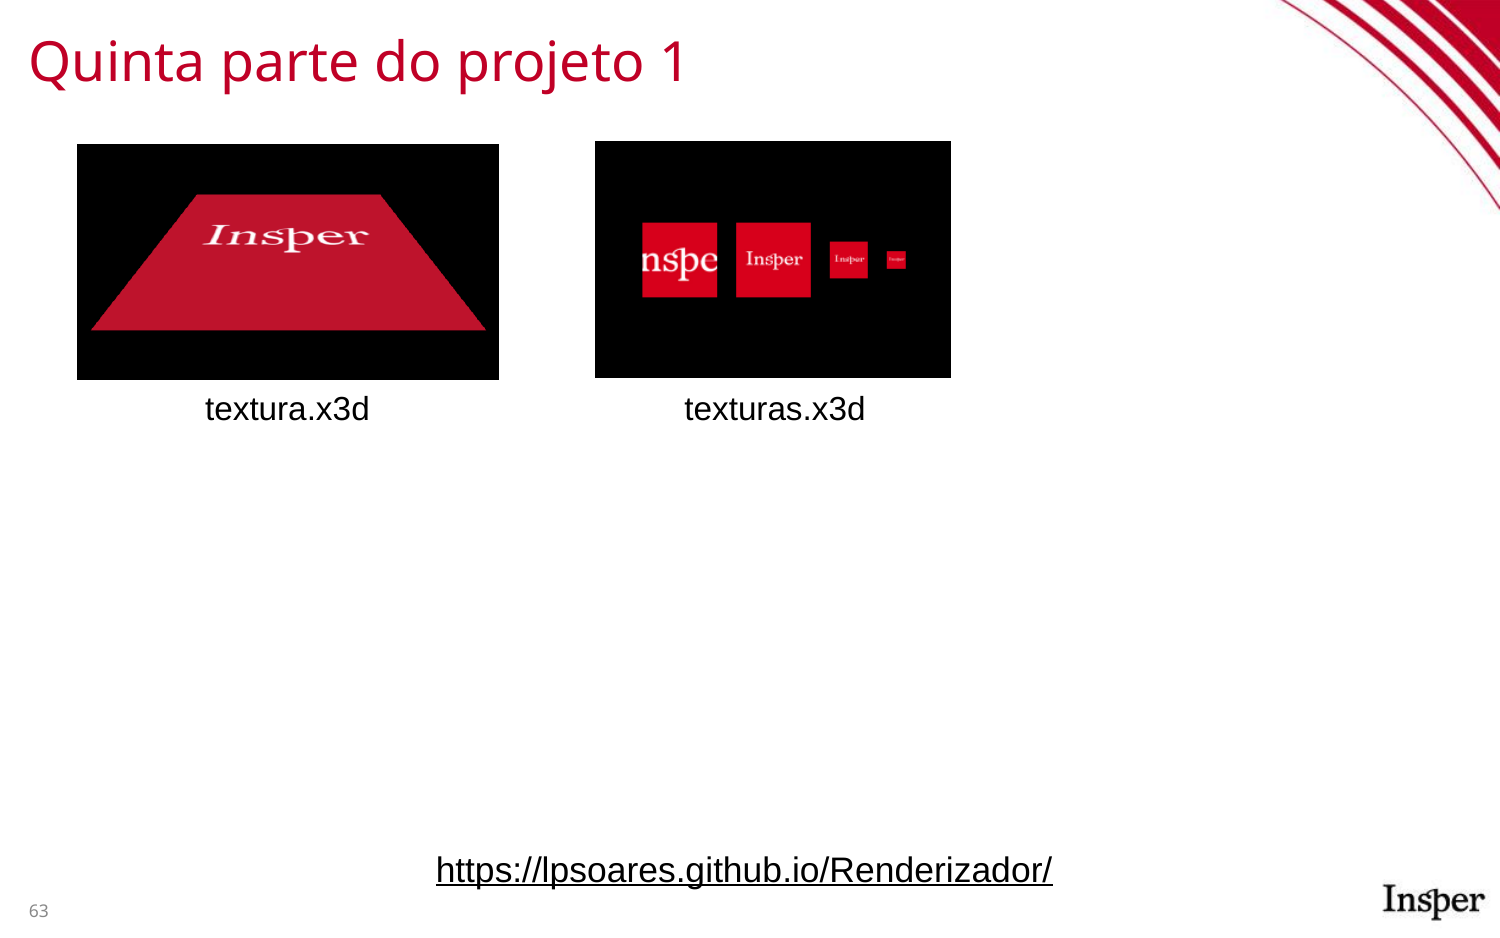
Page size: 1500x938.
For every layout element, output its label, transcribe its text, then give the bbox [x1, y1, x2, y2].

text_box https://lpsoares.github.io/Renderizador/ [420, 839, 1088, 900]
text_box texturas.x3d [599, 384, 951, 440]
picture [76, 0, 1500, 938]
title Quinta parte do projeto 1 [13, 18, 1397, 104]
text_box textura.x3d [110, 388, 465, 440]
slide_number 63 [0, 887, 78, 938]
